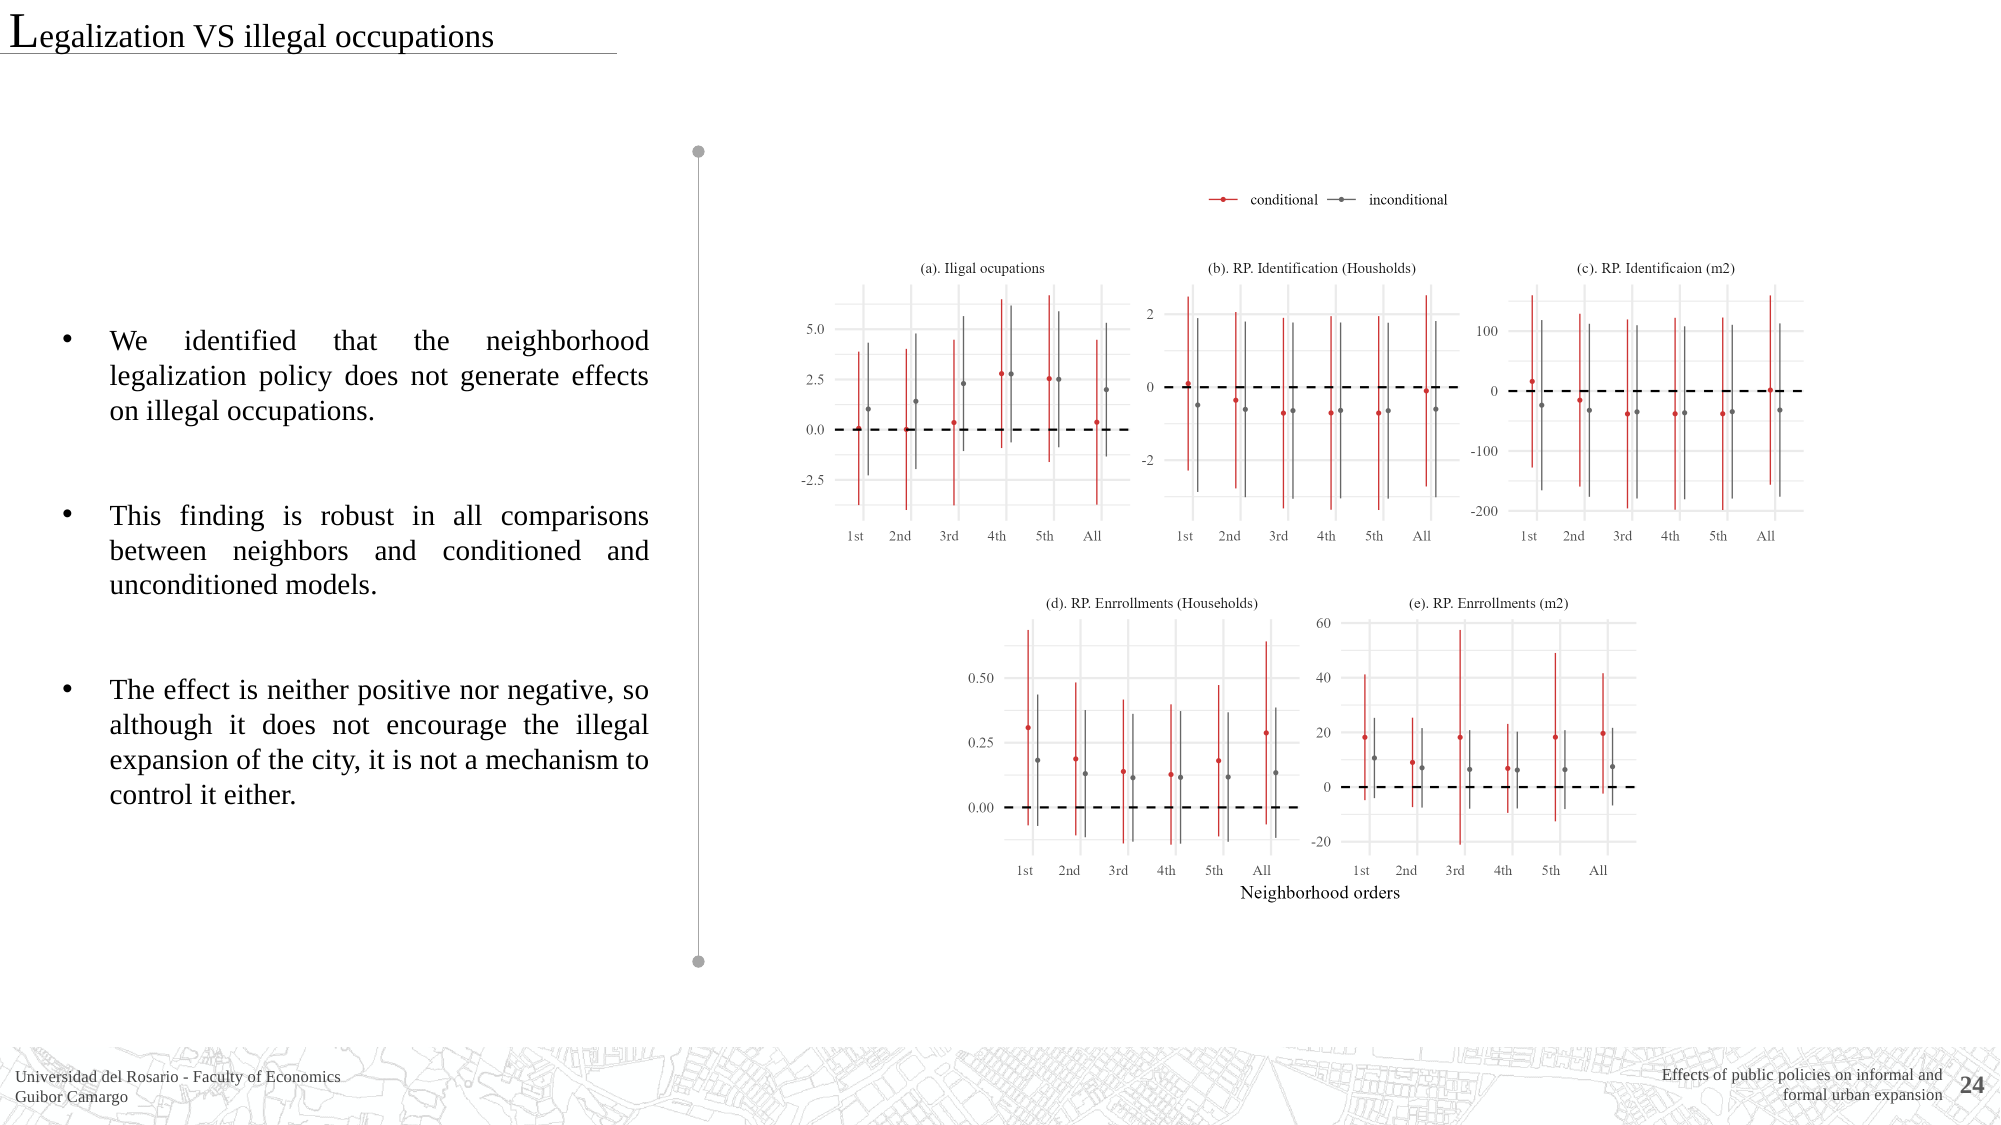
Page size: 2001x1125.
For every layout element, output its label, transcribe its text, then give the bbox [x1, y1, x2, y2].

picture [765, 181, 1816, 932]
text_box We identified that the neighborhood legalization policy does not generate effects on illegal occupations. This finding is robust in all comparisons between neighbors and conditioned and unconditioned models. The effect is neither positive nor negative, so although it does not encourage the illegal expansion of the city, it is not a mechanism to control it either. [47, 313, 665, 818]
text_box Legalization VS illegal occupations [0, 0, 849, 65]
picture [0, 1047, 2000, 1125]
